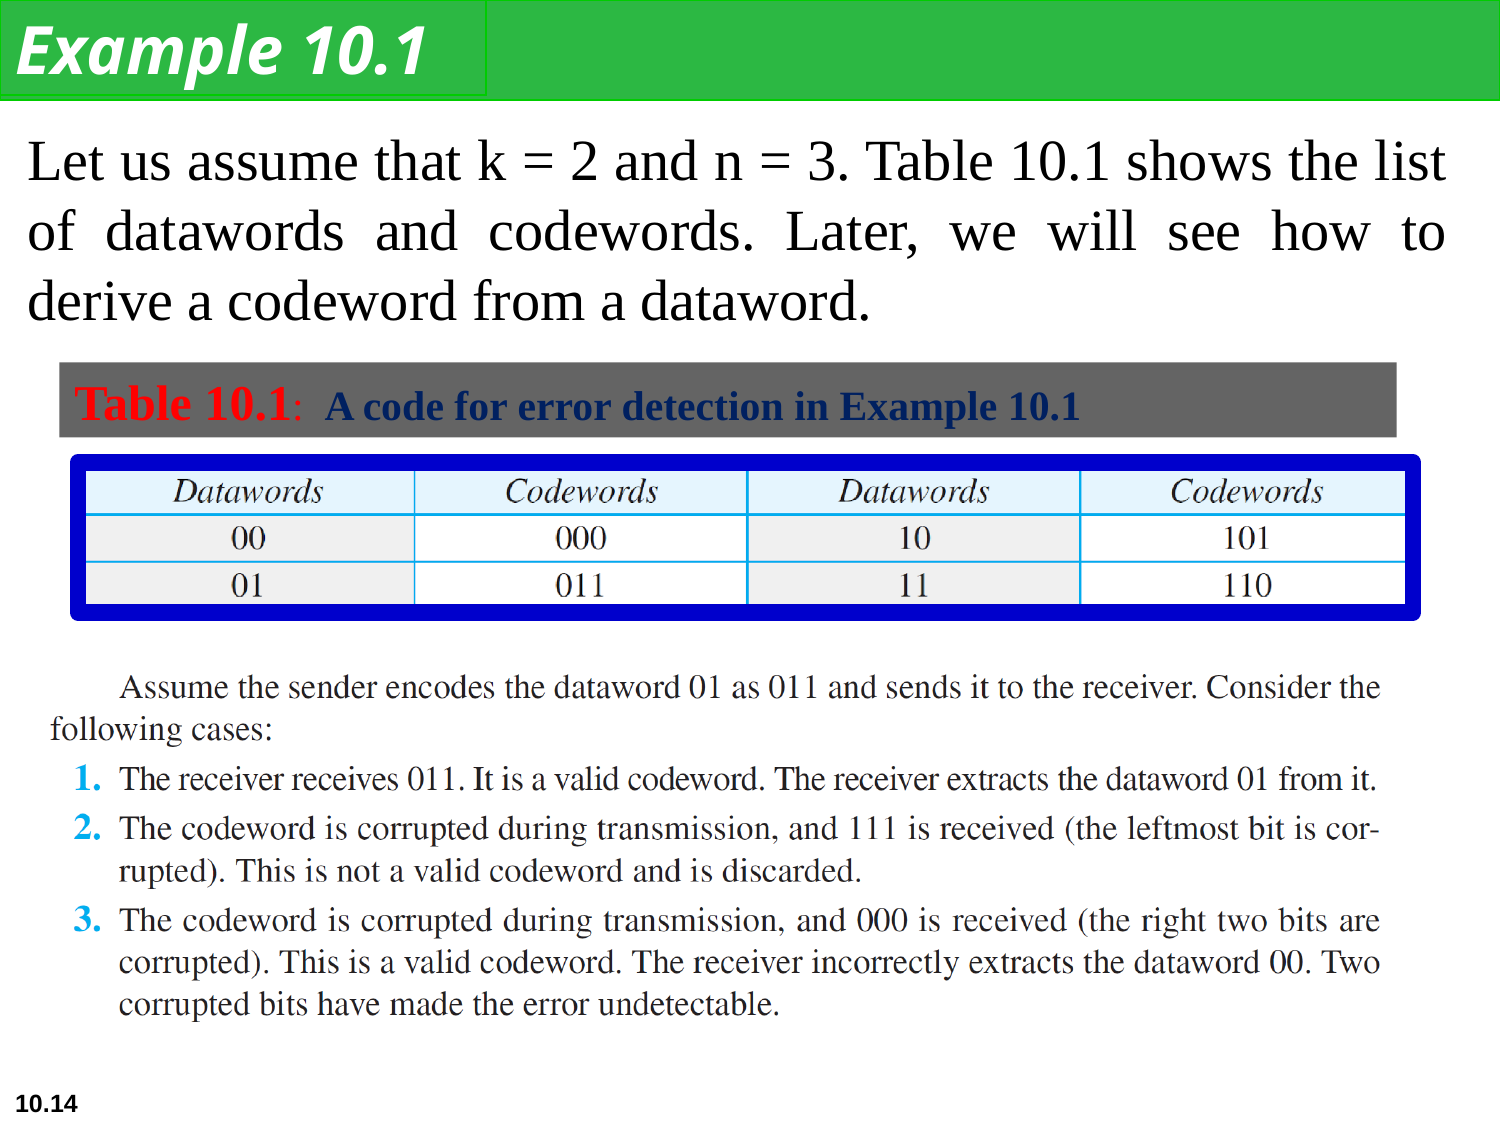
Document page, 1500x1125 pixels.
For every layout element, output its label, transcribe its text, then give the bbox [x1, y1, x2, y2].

picture [48, 662, 1388, 1037]
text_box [0, 0, 1500, 101]
text_box Table 10.1: A code for error detection in Example 10.1 [59, 362, 1397, 438]
text_box Let us assume that k = 2 and n = 3. Table 10.1 shows the list of datawords and codewords. Later, we will see how to derive a codeword from a dataword. [12, 114, 1463, 340]
text_box 10.14 [0, 1049, 313, 1125]
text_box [67, 462, 1426, 613]
